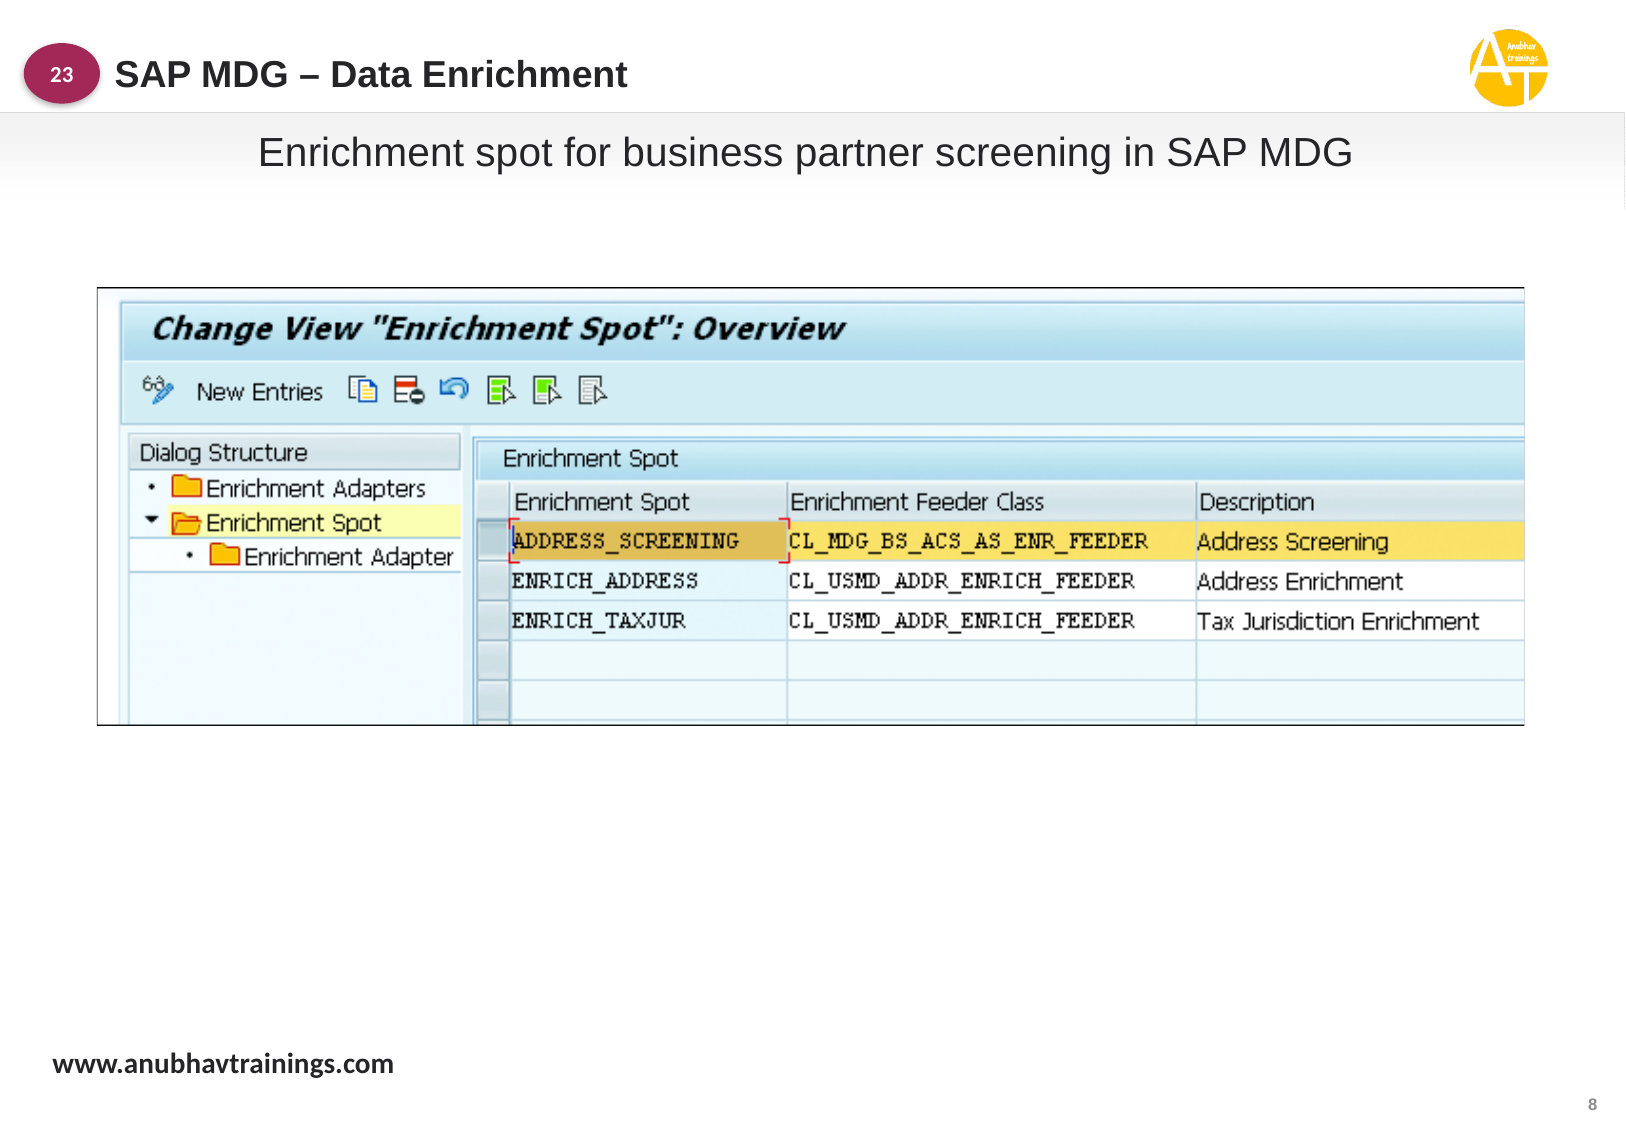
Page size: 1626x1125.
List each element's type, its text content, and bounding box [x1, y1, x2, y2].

picture [0, 113, 1625, 210]
picture [1462, 24, 1552, 112]
title Enrichment spot for business partner screening in SAP MDG [23, 124, 1588, 314]
text_box SAP MDG – Data Enrichment [99, 42, 1438, 103]
text_box 23 [23, 42, 101, 105]
picture [96, 287, 1525, 726]
